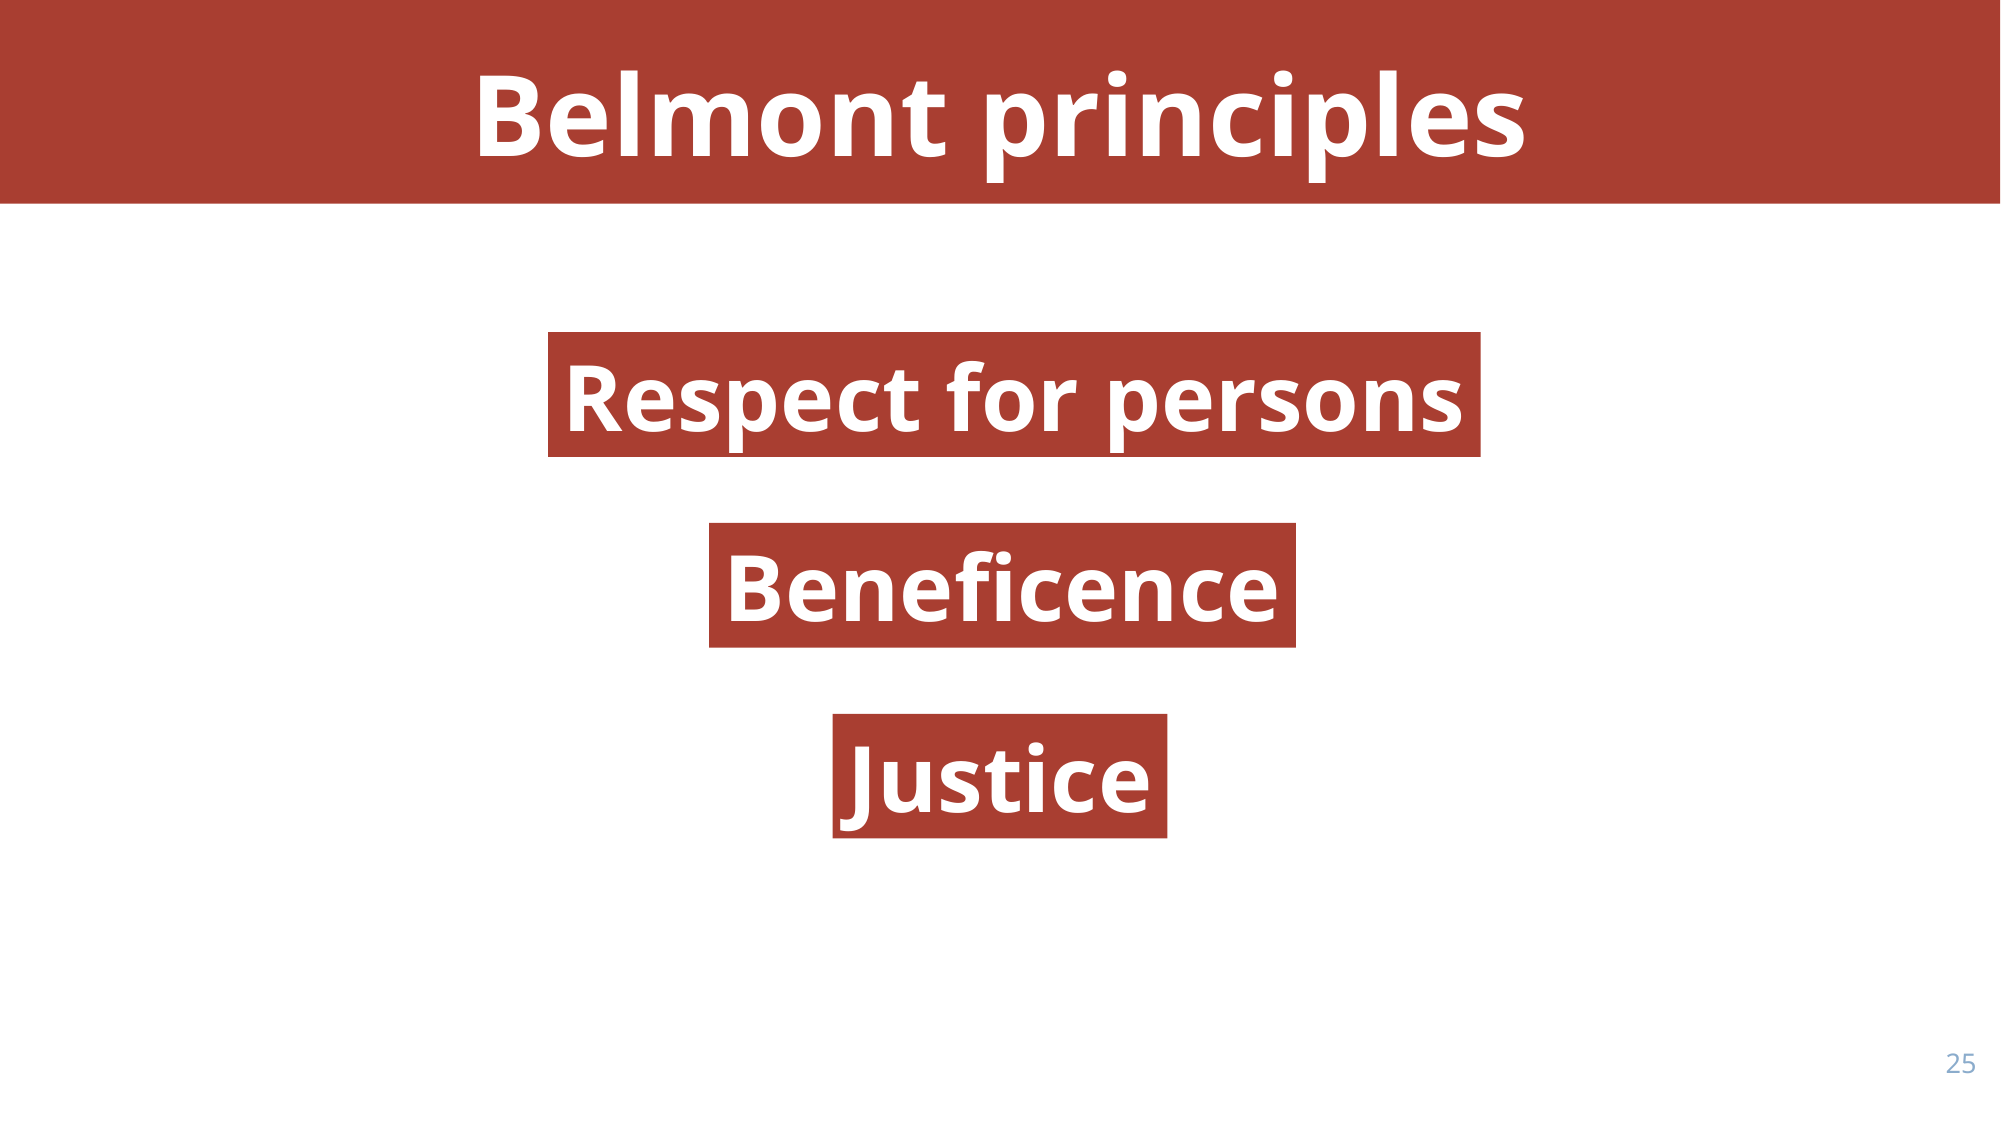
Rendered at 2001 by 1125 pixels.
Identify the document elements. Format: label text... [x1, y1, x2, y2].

text_box Justice [832, 713, 1168, 839]
slide_number 24 [1871, 1038, 1992, 1125]
text_box Beneficence [709, 522, 1296, 648]
text_box Respect for persons [548, 332, 1481, 457]
title Belmont principles [0, 0, 2000, 187]
